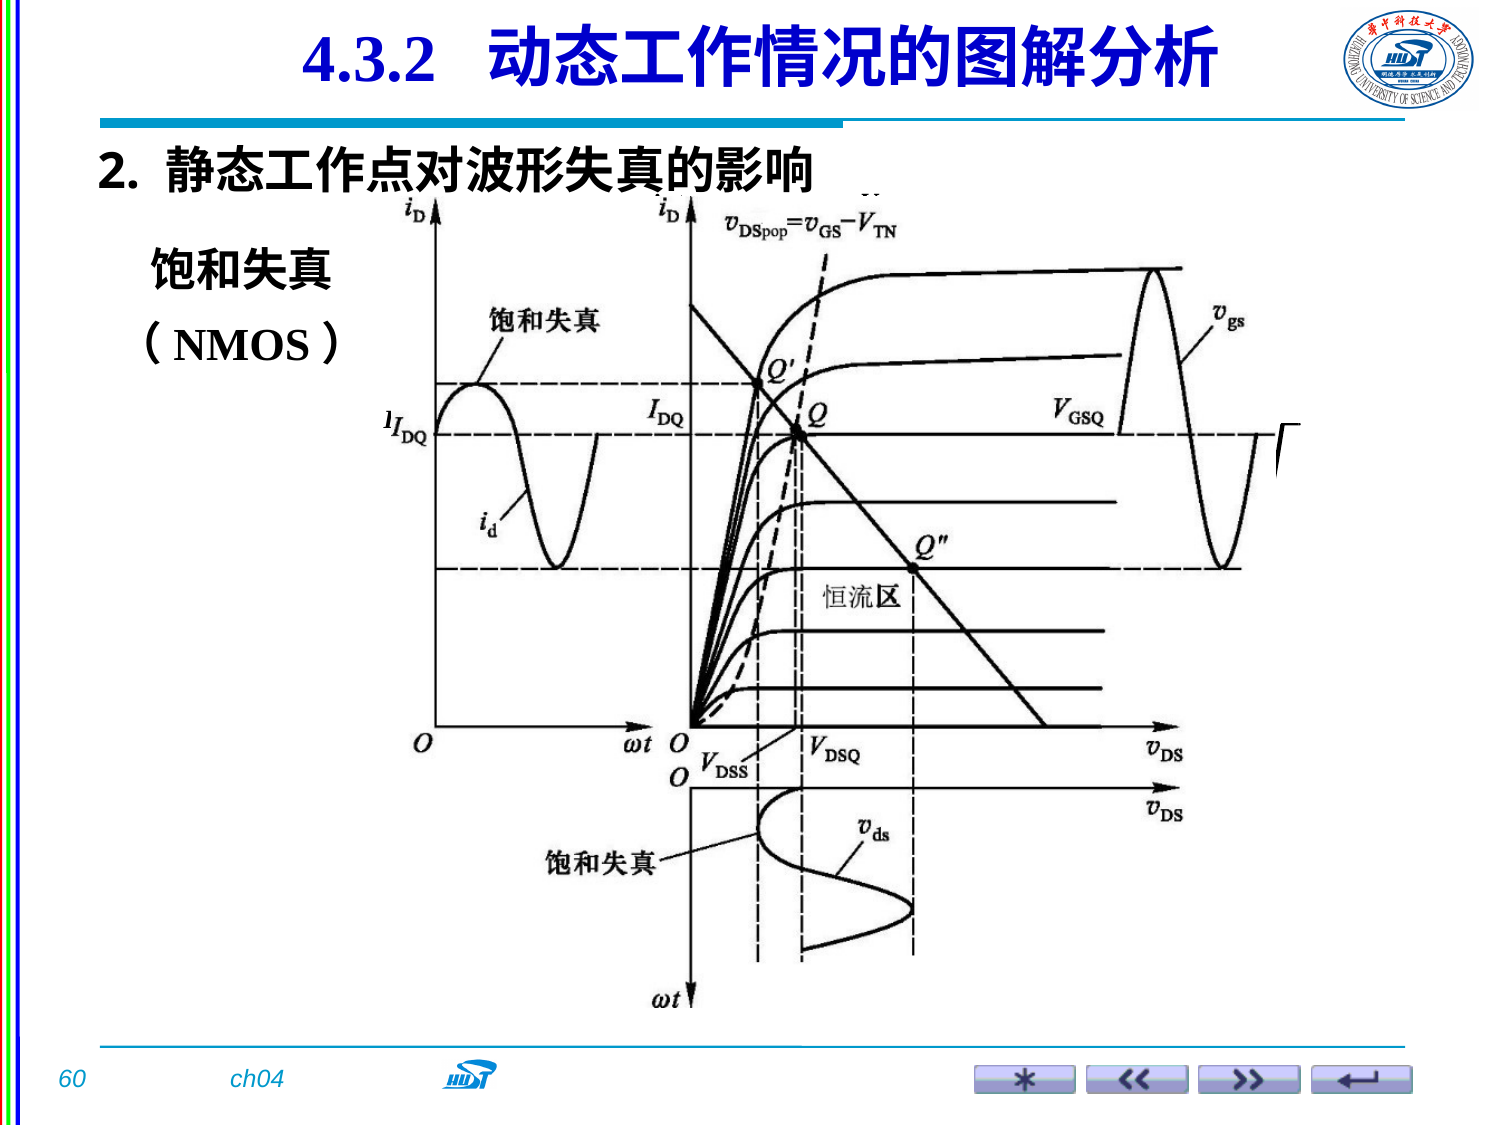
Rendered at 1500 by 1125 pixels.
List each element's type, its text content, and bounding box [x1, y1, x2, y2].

text_box 2. 静态工作点对波形失真的影响 [82, 115, 975, 206]
picture [1311, 1065, 1413, 1094]
picture [390, 196, 1276, 1008]
picture [974, 1065, 1076, 1094]
picture [441, 1059, 497, 1089]
text_box 4.3.2 动态工作情况的图解分析 [123, 7, 1400, 102]
picture [1198, 1065, 1301, 1094]
picture [1340, 7, 1479, 111]
picture [1086, 1065, 1189, 1094]
text_box 饱和失真 （NMOS） [100, 213, 372, 377]
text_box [377, 185, 1302, 1018]
